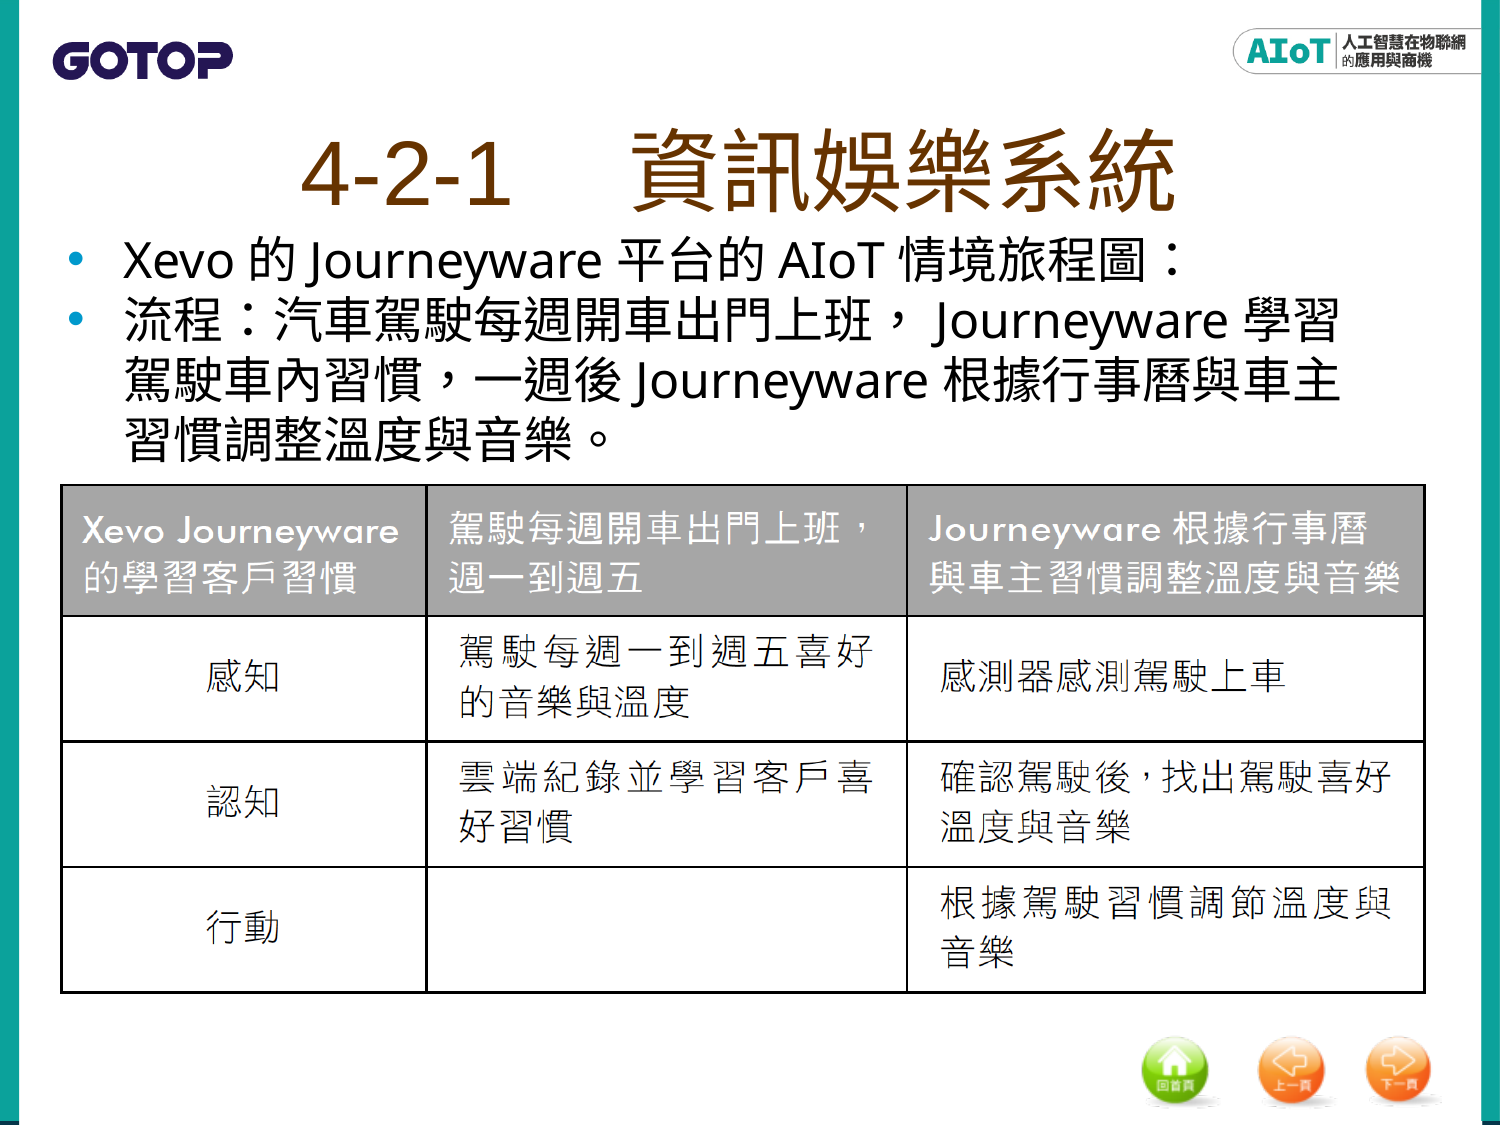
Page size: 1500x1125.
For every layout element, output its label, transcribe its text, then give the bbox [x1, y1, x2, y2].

text_box Xevo的Journeyware平台的AIoT情境旅程圖： 流程：汽車駕駛每週開車出門上班，Journeyware學習駕駛車內習慣，一週後Journeyware根據行事曆與車主習慣調整溫度與音樂。 [52, 220, 1360, 474]
picture [0, 0, 1500, 62]
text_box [1136, 1029, 1442, 1113]
title 4-2-1 資訊娛樂系統 [0, 62, 1500, 275]
picture [0, 275, 1500, 1125]
